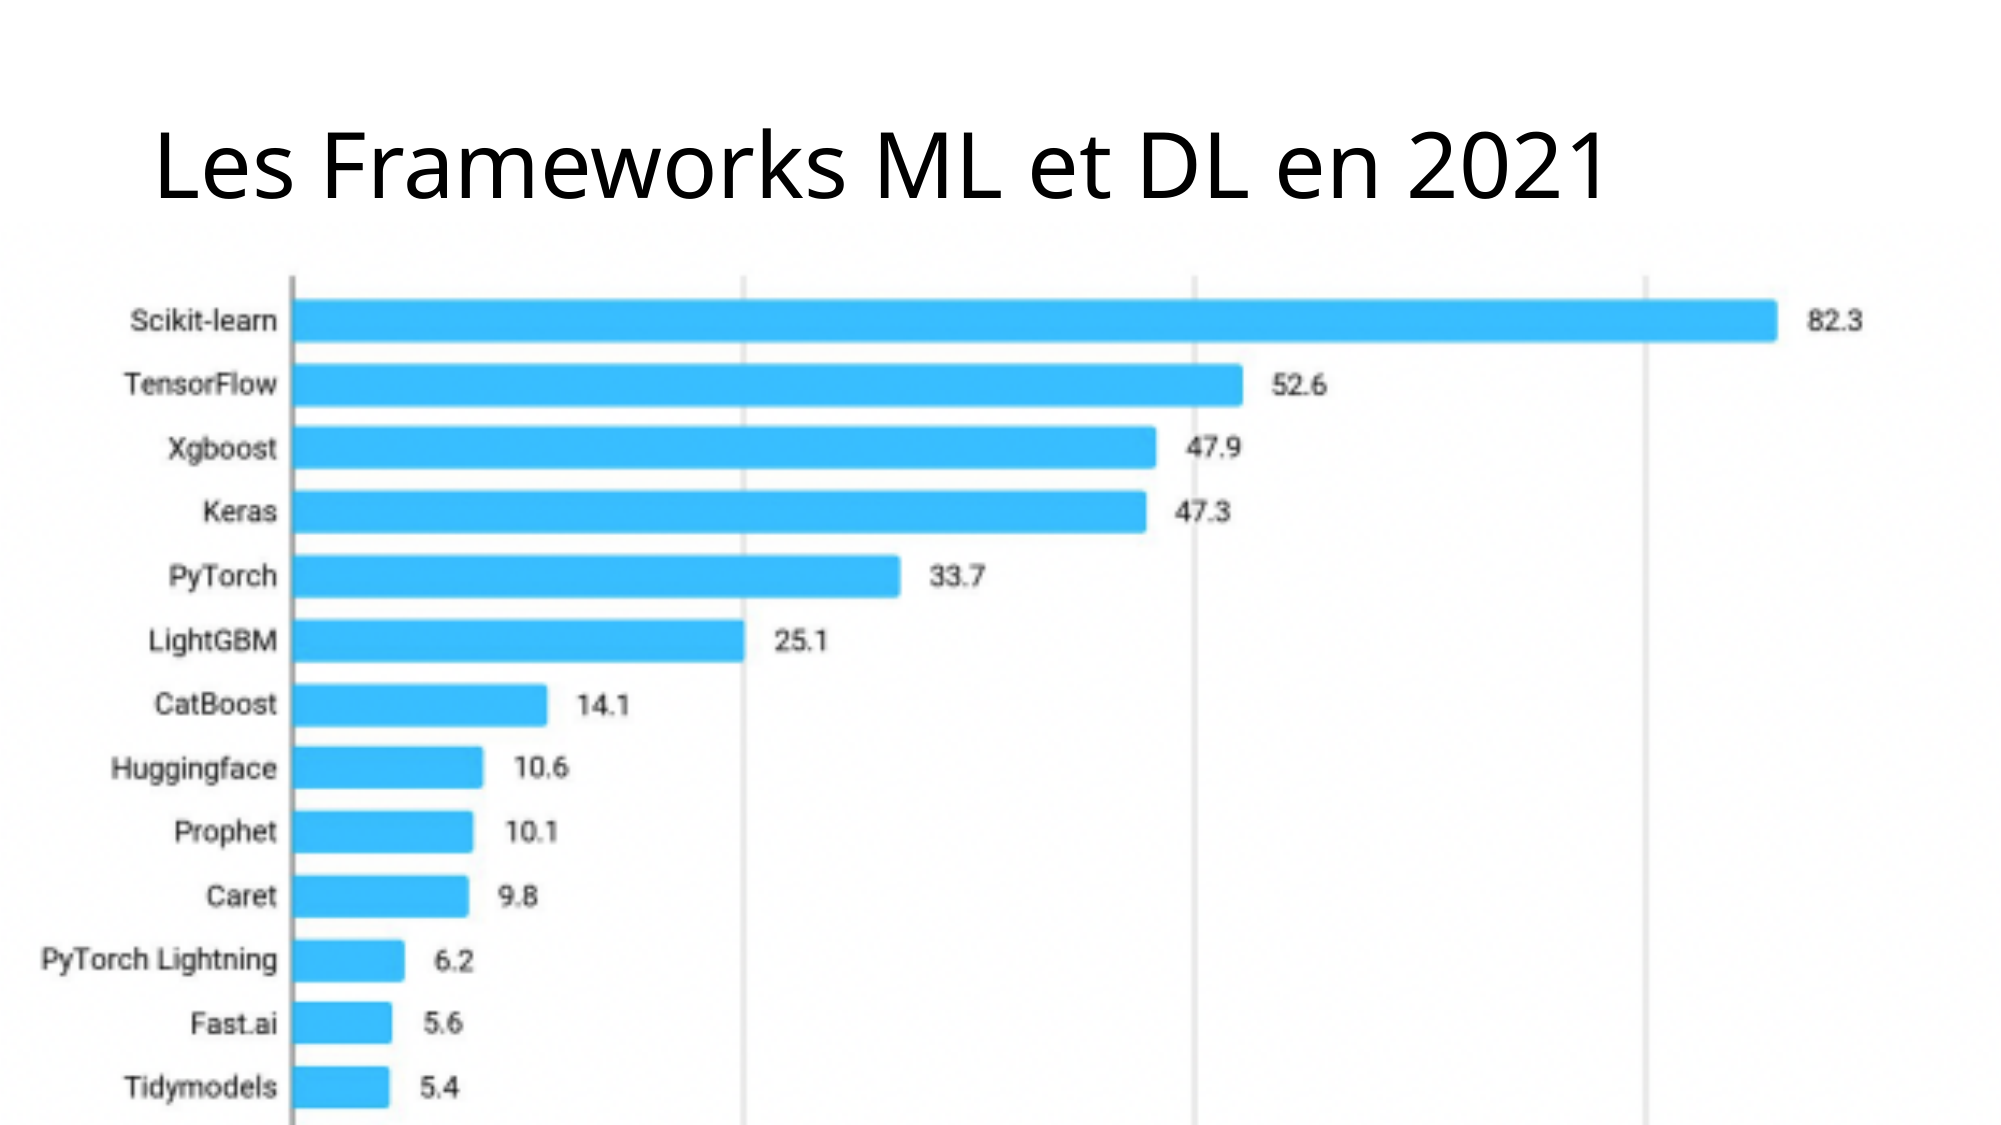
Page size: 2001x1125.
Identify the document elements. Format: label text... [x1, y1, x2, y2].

picture [0, 222, 2000, 1125]
title Les Frameworks ML et DL en 2021 [137, 59, 1863, 222]
